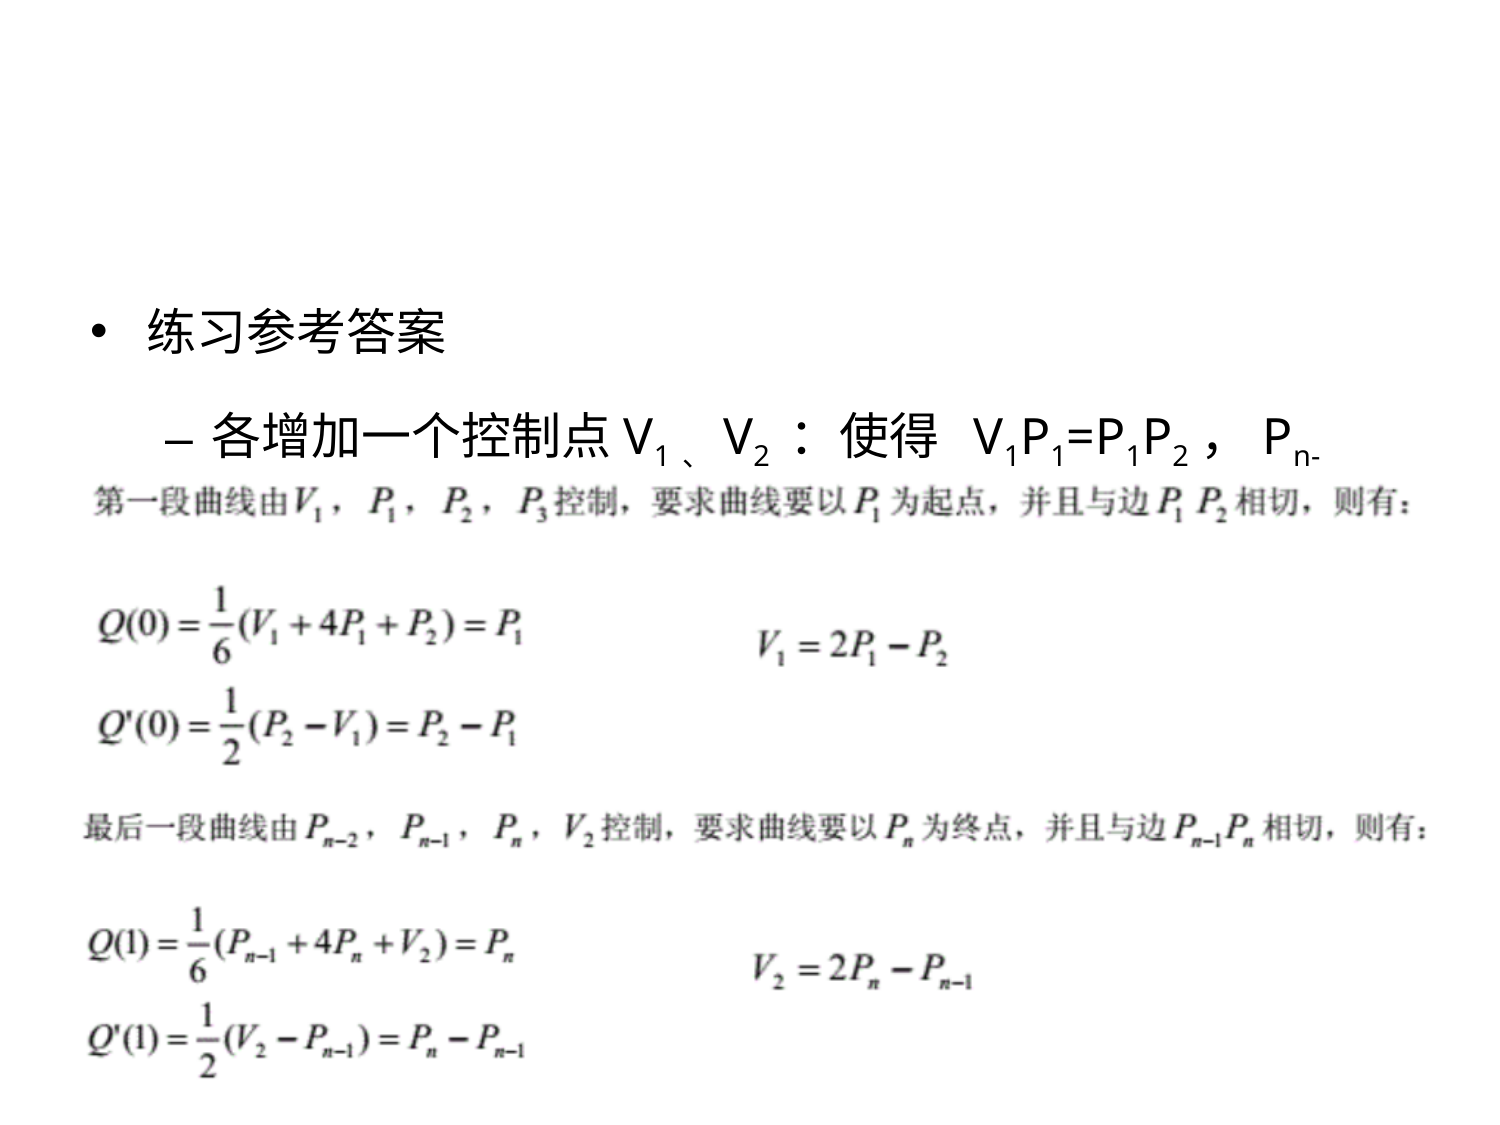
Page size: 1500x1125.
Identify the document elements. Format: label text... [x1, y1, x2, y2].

picture [74, 799, 1451, 1089]
picture [82, 474, 1429, 790]
list 练习参考答案 各增加一个控制点V1、V2 ：使得 V1P1=P1P2，Pn-1Pn=PnV2 [74, 262, 1500, 1006]
